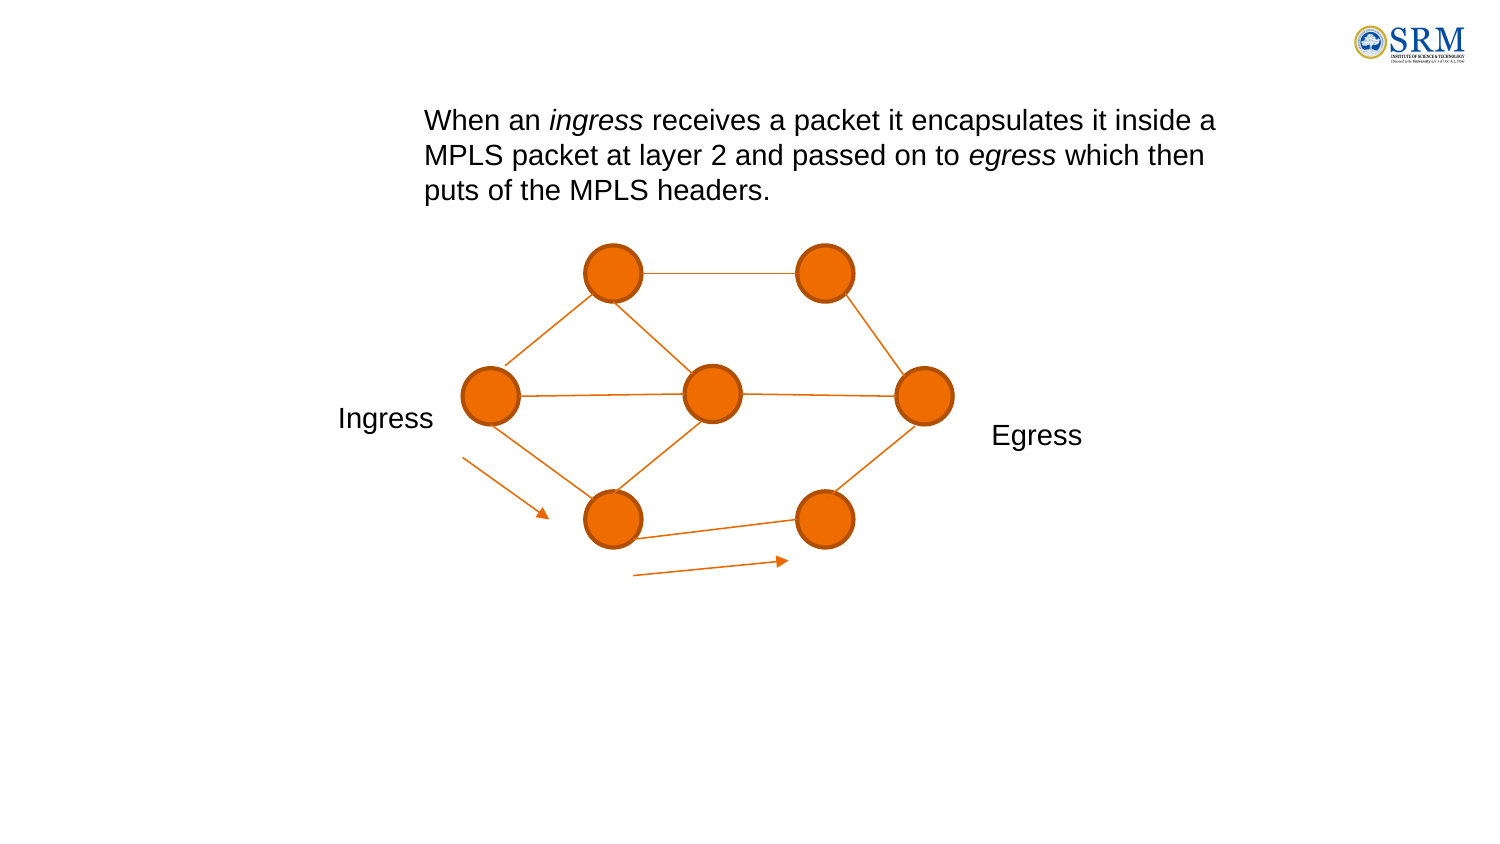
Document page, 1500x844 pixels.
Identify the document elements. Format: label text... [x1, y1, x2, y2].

text_box [583, 489, 644, 550]
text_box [613, 420, 702, 494]
text_box [682, 363, 743, 425]
text_box [795, 243, 856, 304]
text_box Egress [980, 410, 1109, 457]
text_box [518, 393, 685, 397]
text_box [632, 560, 789, 576]
picture [1351, 12, 1468, 78]
text_box [795, 489, 856, 550]
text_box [613, 301, 693, 375]
text_box Ingress [326, 393, 446, 441]
text_box [583, 243, 644, 304]
text_box [460, 366, 521, 427]
text_box When an ingress receives a packet it encapsulates it inside a MPLS packet at layer 2 and passed on to egress which then puts of the MPLS headers. [412, 95, 1271, 212]
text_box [632, 519, 798, 540]
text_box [740, 393, 897, 397]
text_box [504, 293, 594, 367]
text_box [894, 366, 955, 427]
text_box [490, 424, 594, 500]
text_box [844, 293, 905, 377]
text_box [462, 457, 550, 520]
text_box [826, 425, 916, 499]
